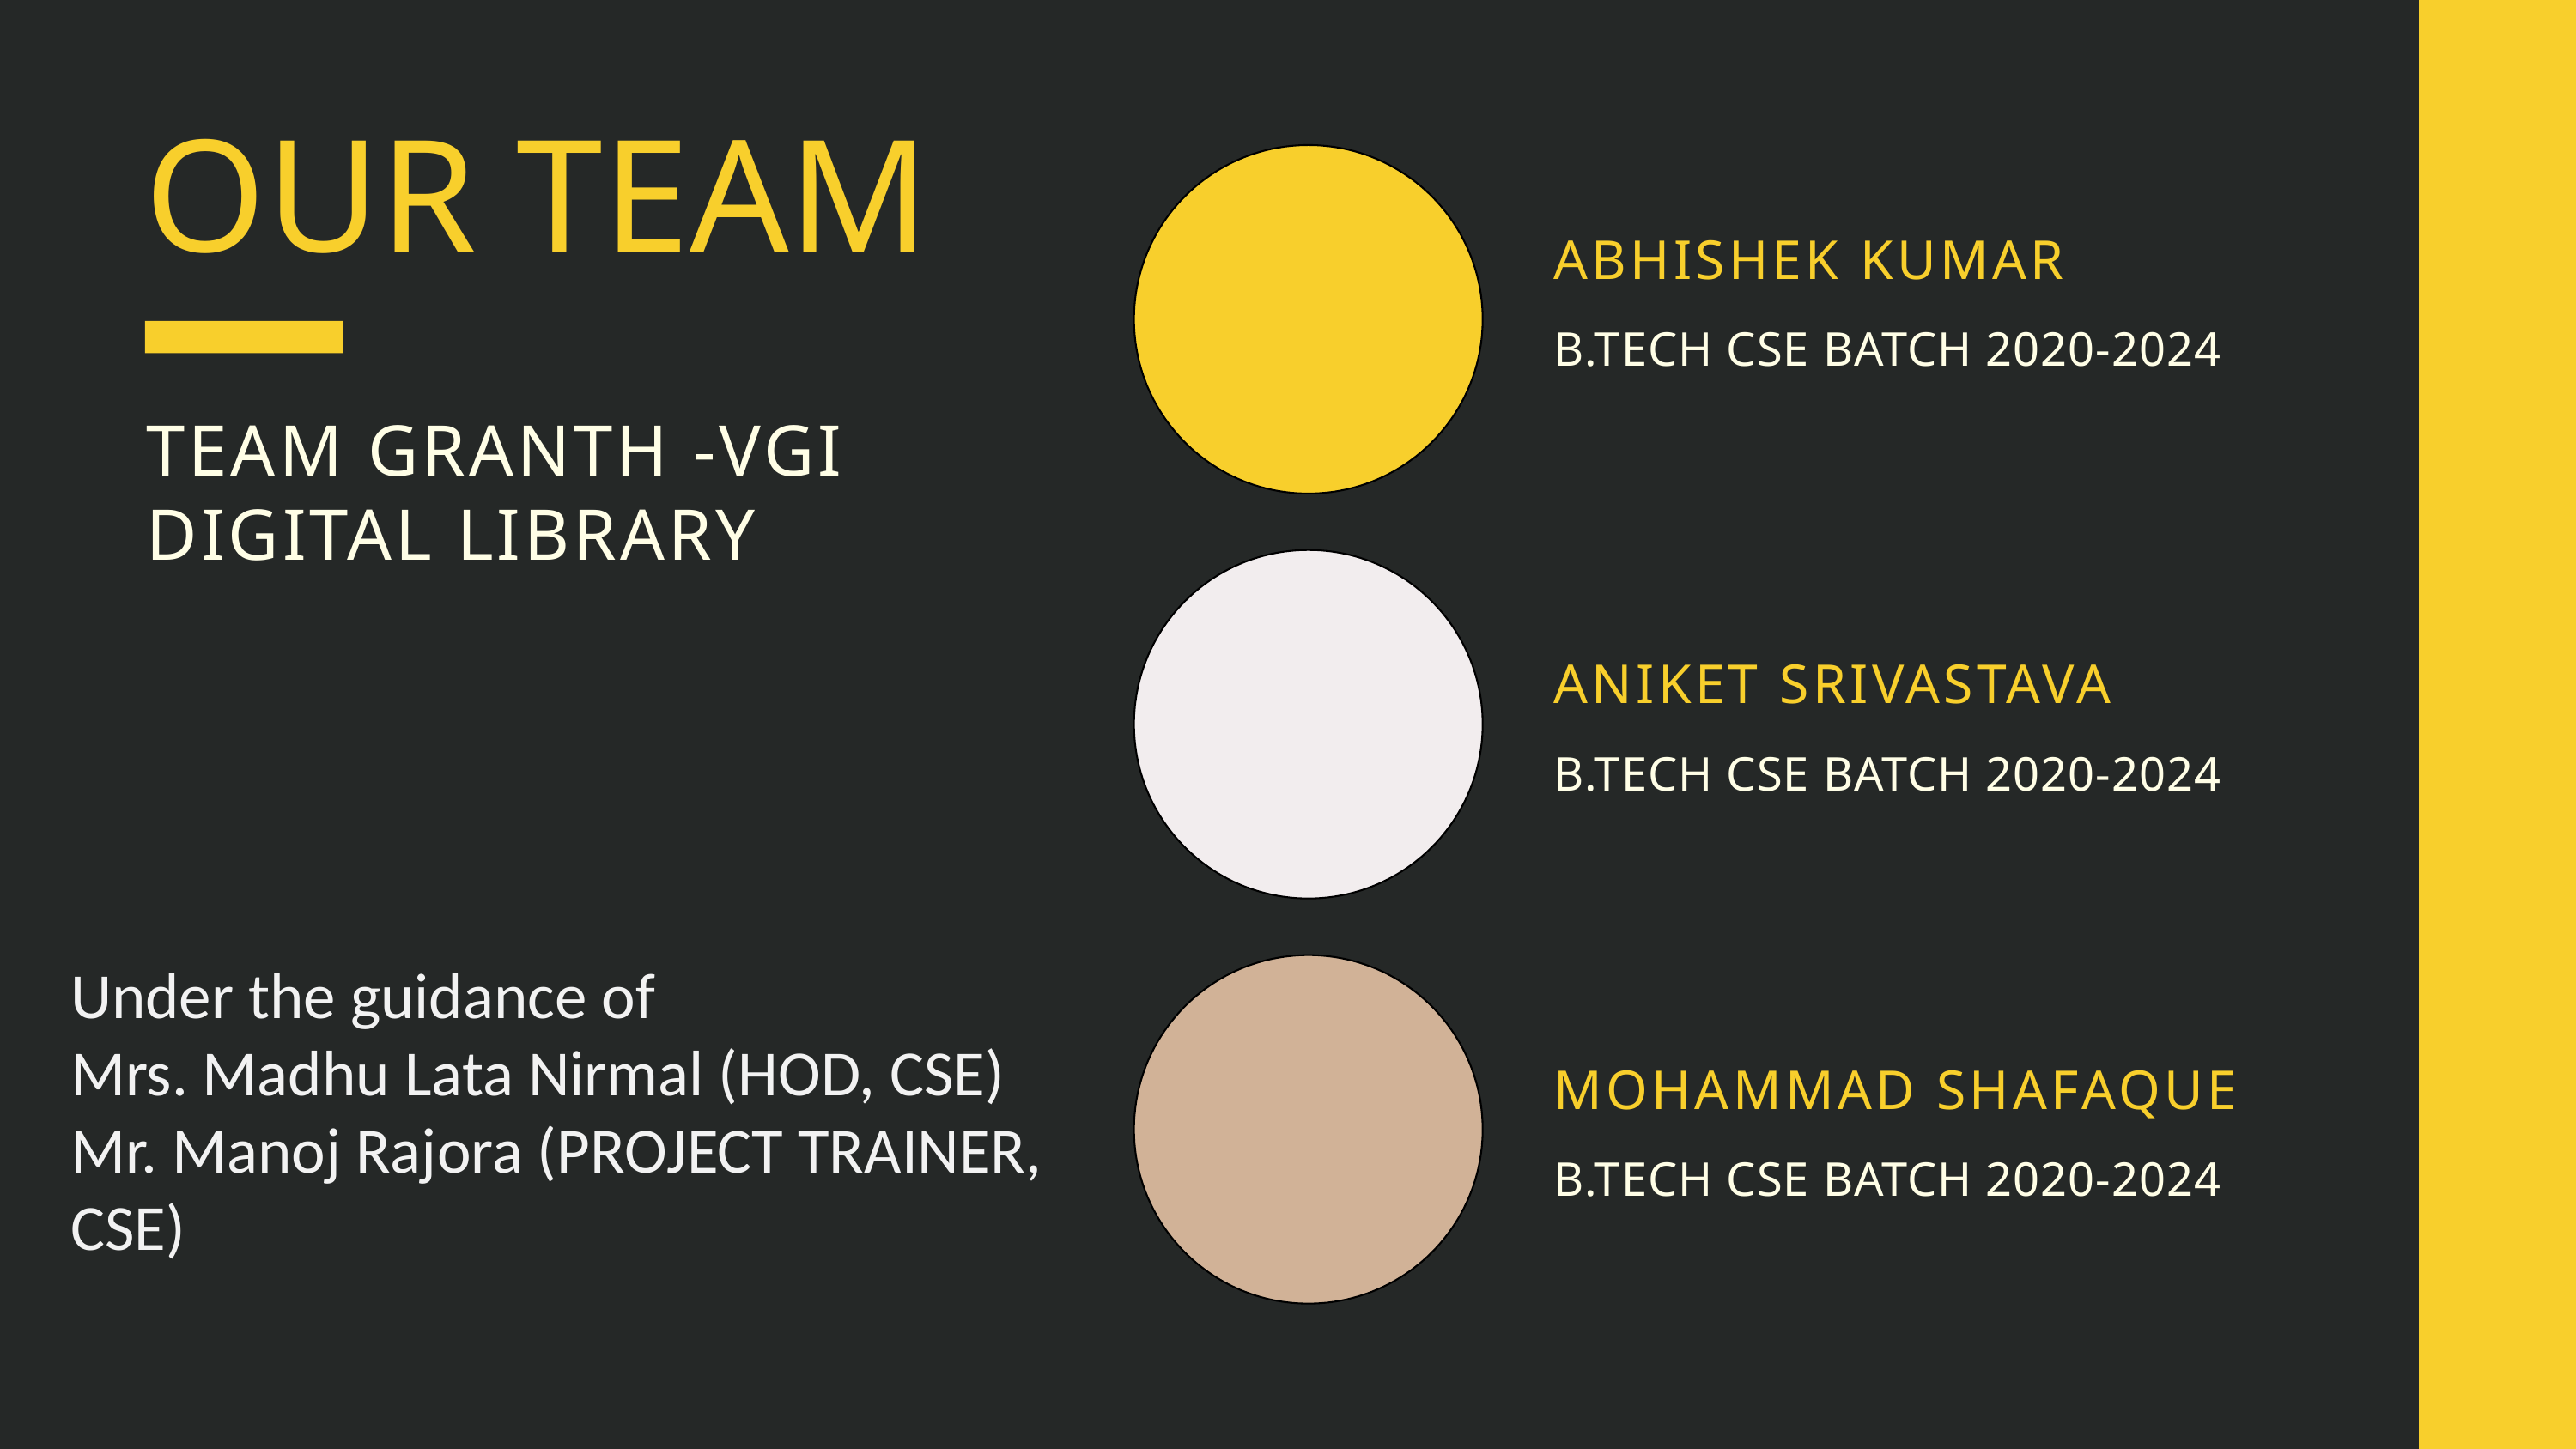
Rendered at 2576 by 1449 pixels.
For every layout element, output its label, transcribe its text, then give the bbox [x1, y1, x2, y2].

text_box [1133, 144, 1483, 494]
text_box Under the guidance of Mrs. Madhu Lata Nirmal (HOD, CSE) Mr. Manoj Rajora (PROJECT TRAINER, CSE) [58, 947, 1061, 1270]
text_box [1133, 549, 1483, 899]
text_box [1553, 1057, 2354, 1202]
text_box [1553, 652, 2354, 797]
text_box [2419, 0, 2576, 1449]
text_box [1133, 955, 1483, 1304]
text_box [144, 112, 1041, 569]
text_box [1553, 227, 2354, 373]
